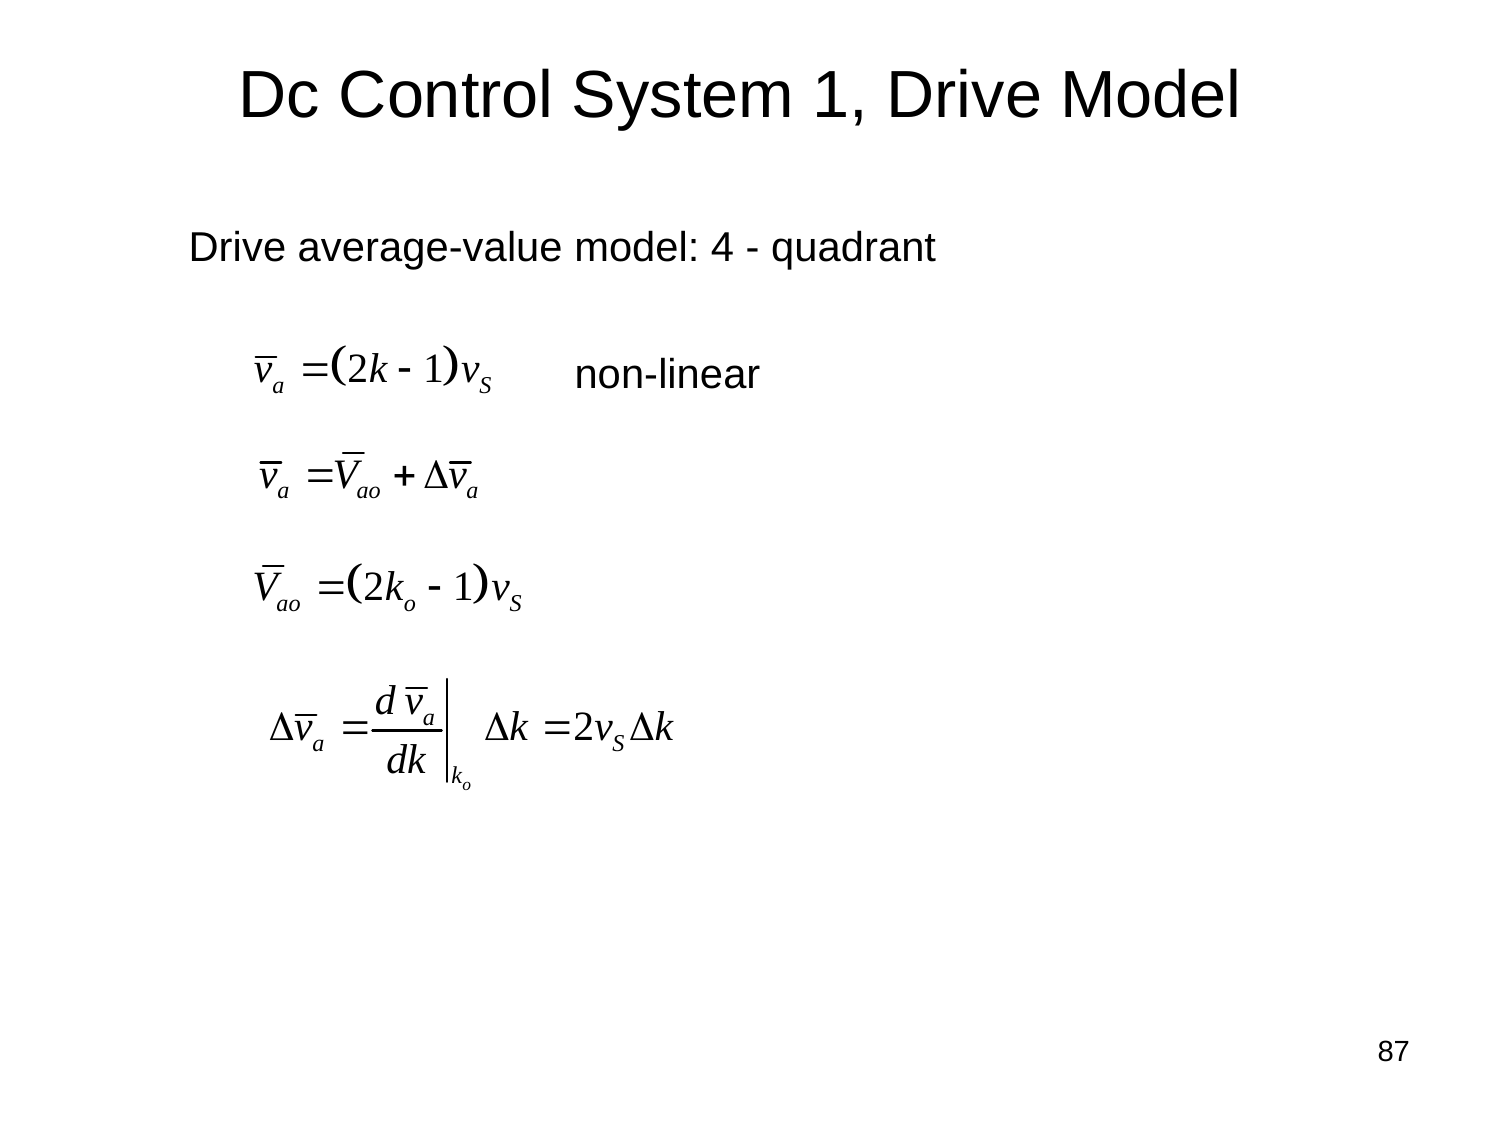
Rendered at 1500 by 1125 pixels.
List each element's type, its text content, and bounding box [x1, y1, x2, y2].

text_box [248, 337, 503, 408]
text_box Drive average-value model: 4 - quadrant [162, 212, 963, 278]
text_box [262, 671, 684, 801]
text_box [253, 442, 487, 510]
slide_number 87 [1074, 1024, 1426, 1103]
title Dc Control System 1, Drive Model [74, 44, 1426, 138]
text_box non-linear [559, 339, 776, 405]
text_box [249, 555, 532, 626]
